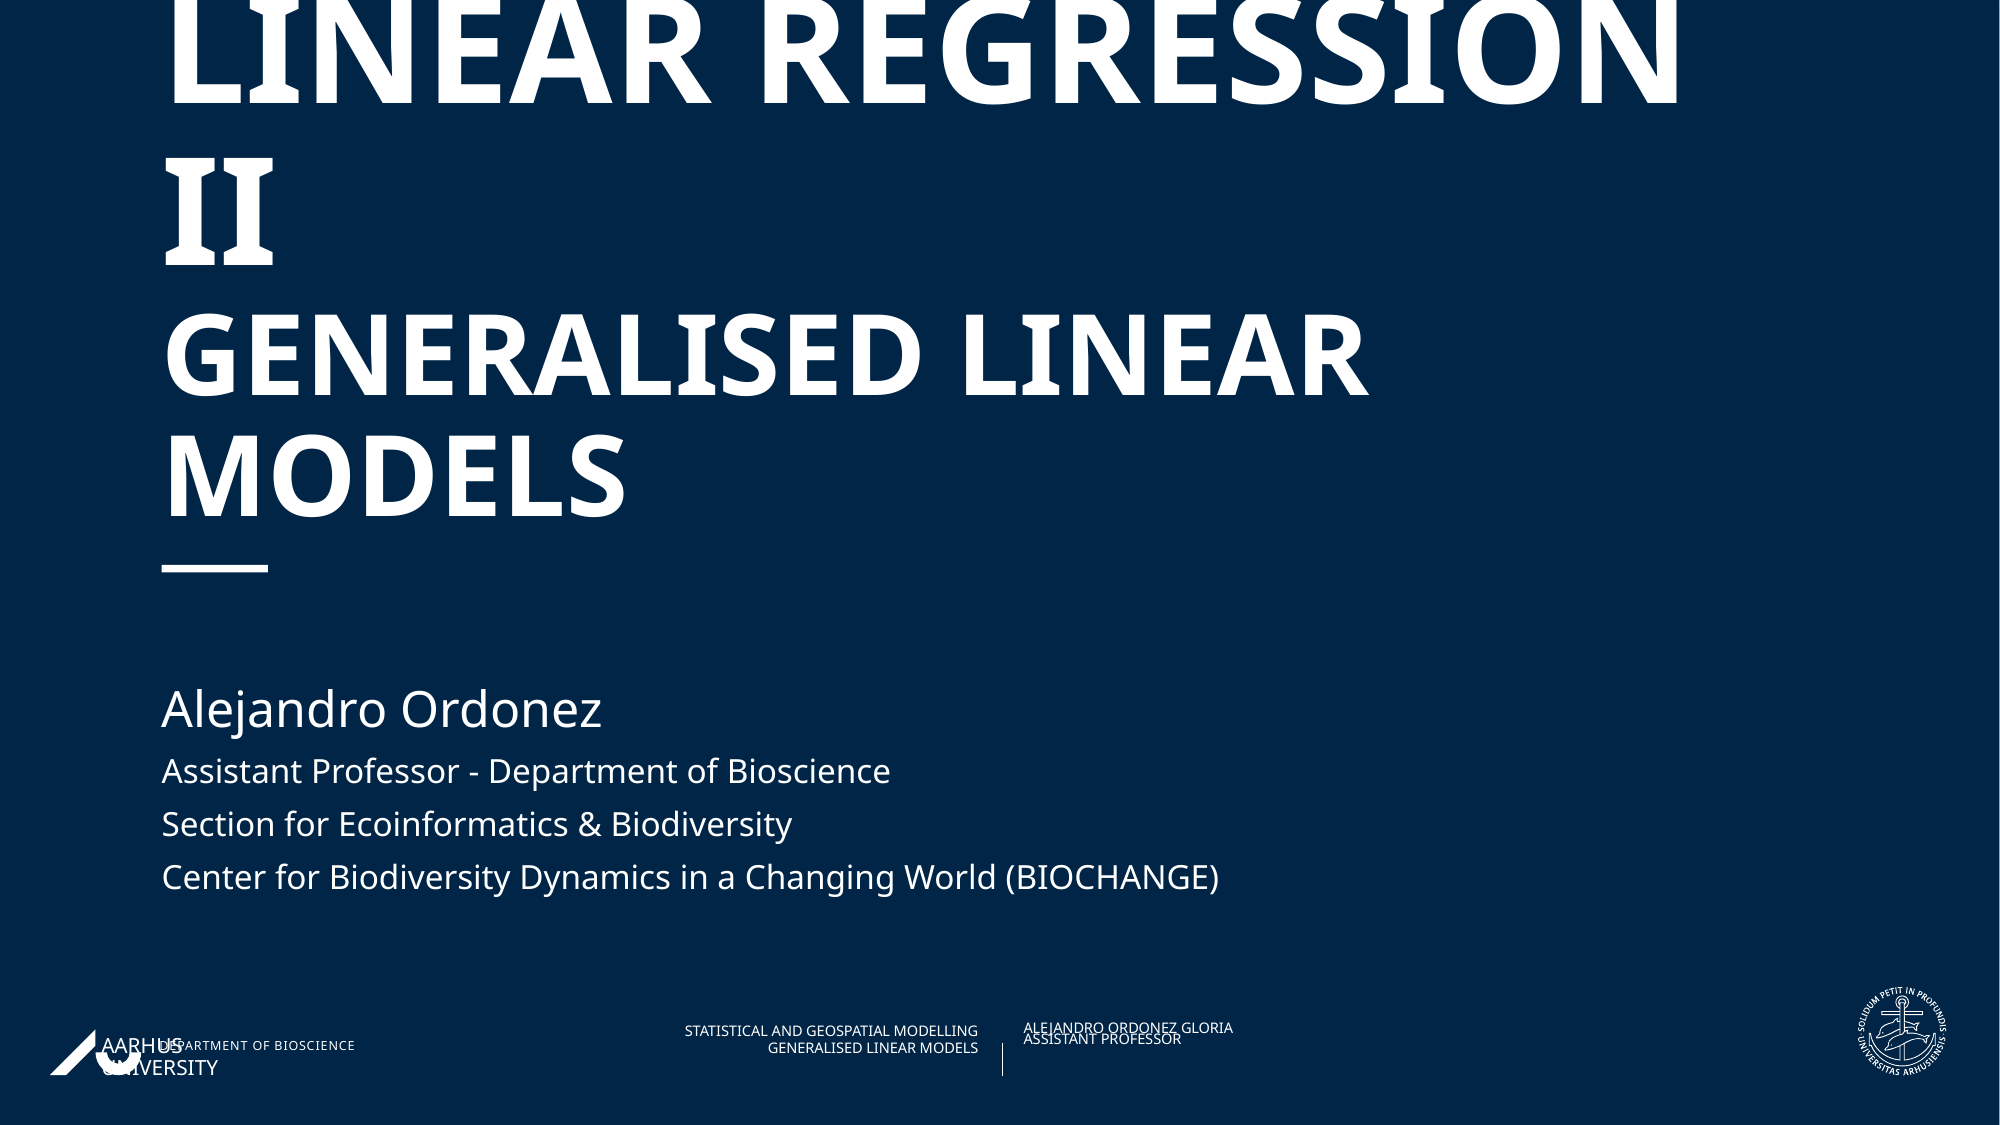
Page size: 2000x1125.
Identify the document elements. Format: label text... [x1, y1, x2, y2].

list Alejandro Ordonez Assistant Professor - Department of Bioscience Section for Ecoinformatics & Biodiversity Center for Biodiversity Dynamics in a Changing World (BIOCHANGE) [161, 609, 1337, 897]
title LINEAR regression II Generalised Linear Models [160, 249, 1773, 542]
